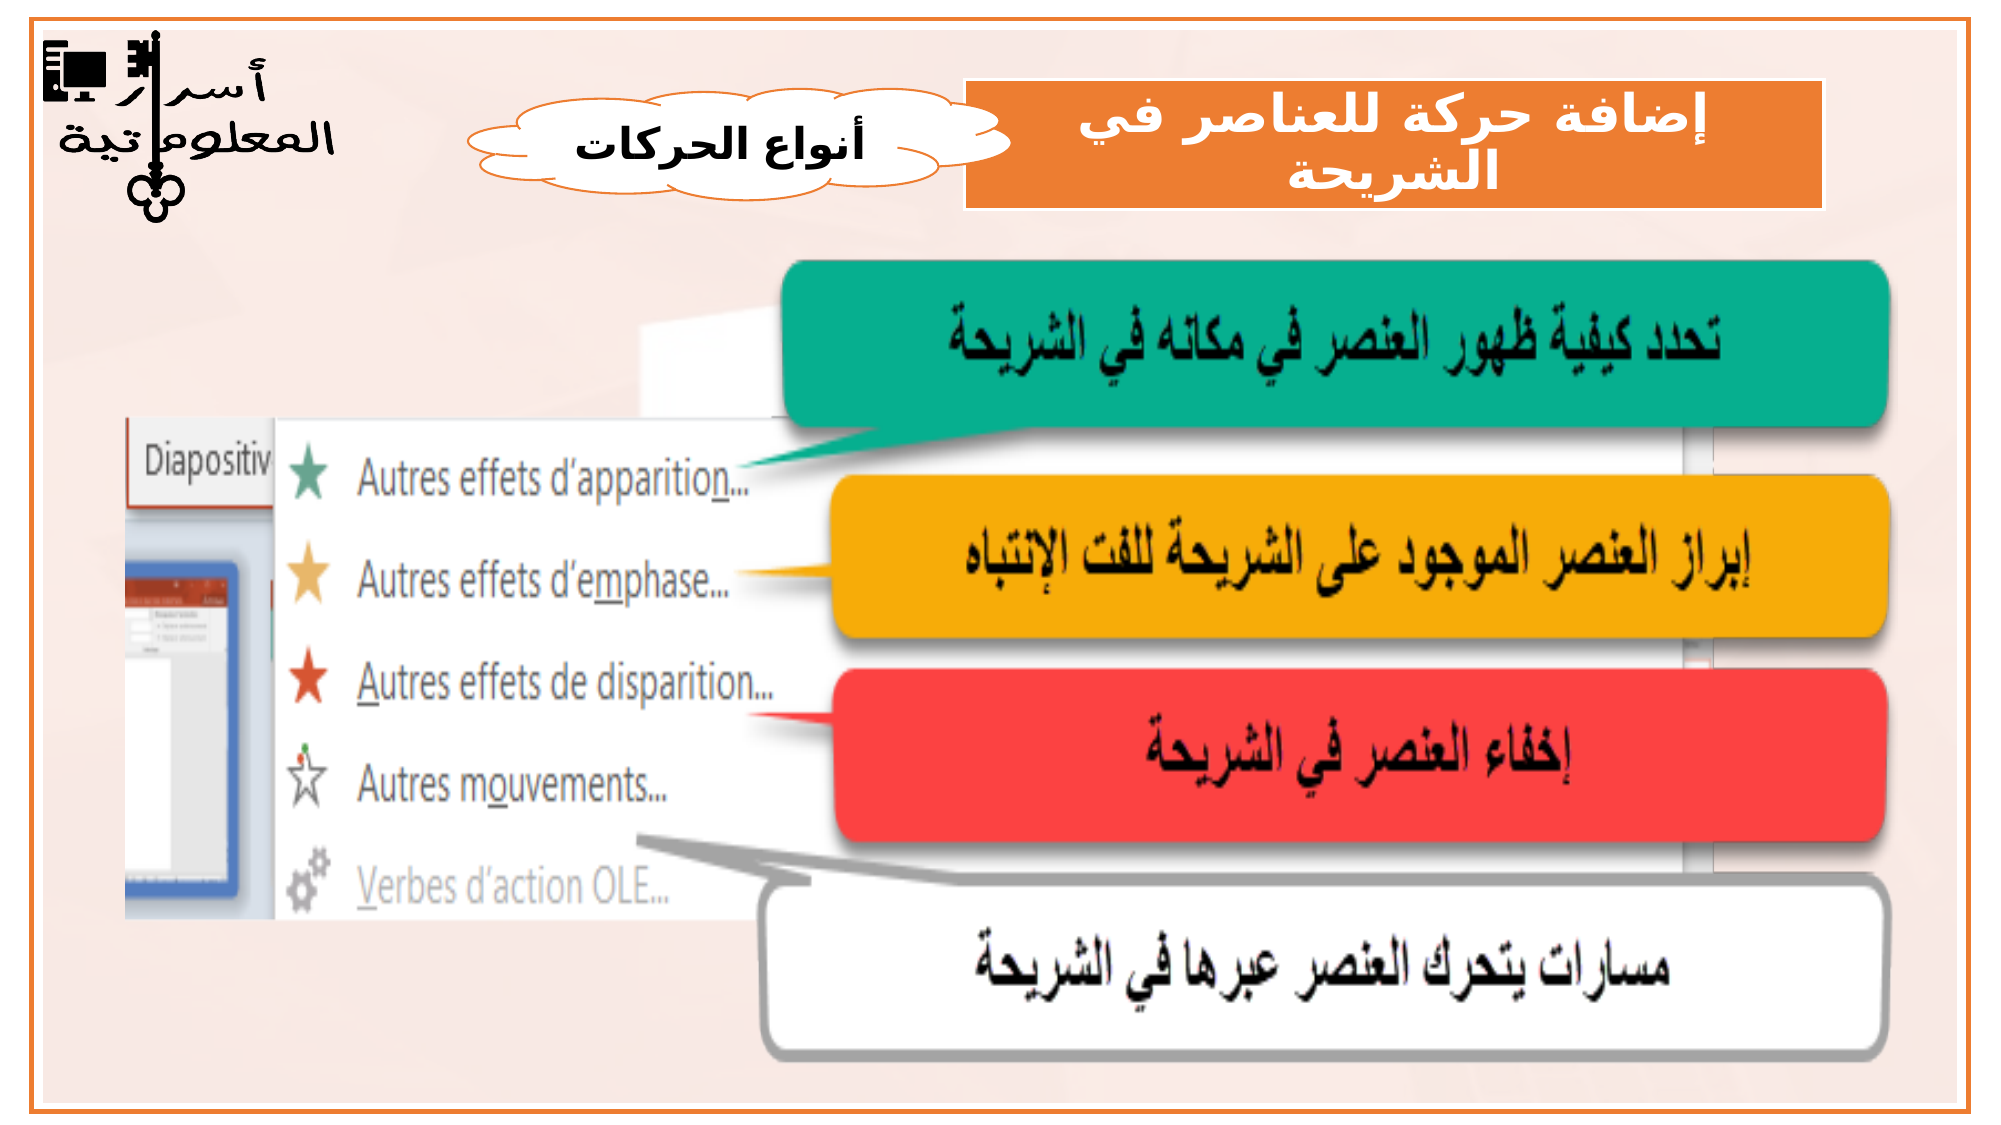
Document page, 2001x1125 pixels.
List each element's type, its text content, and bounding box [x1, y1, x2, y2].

text_box إضافة حركة للعناصر في الشريحة [963, 78, 1826, 211]
picture [43, 30, 334, 223]
text_box أنواع الحركات [466, 87, 1013, 202]
picture [125, 255, 1898, 1071]
